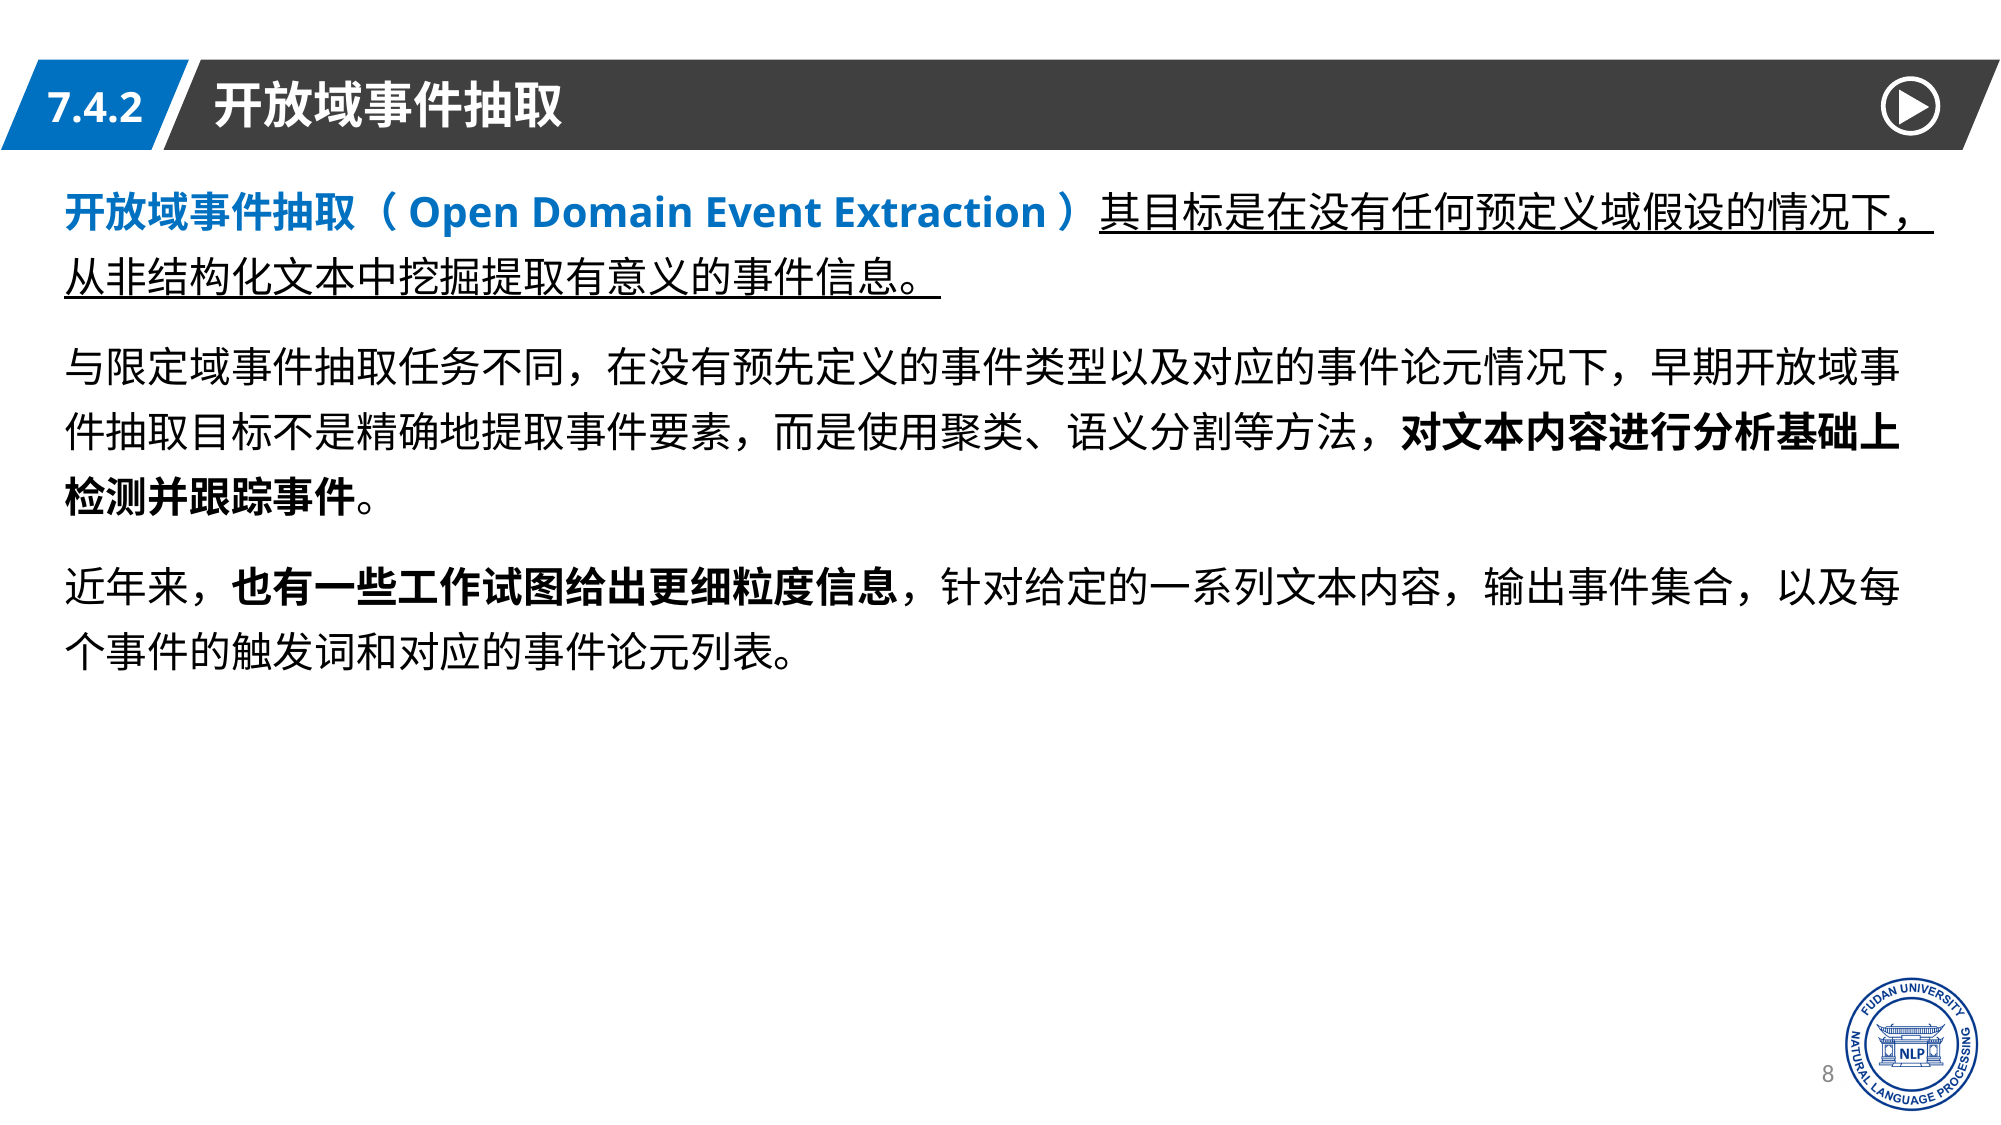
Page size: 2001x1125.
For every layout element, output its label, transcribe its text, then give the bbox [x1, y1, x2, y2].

text_box [1, 89, 157, 150]
picture [1834, 972, 1985, 1117]
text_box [1883, 78, 1939, 134]
slide_number 88 [1412, 1042, 1863, 1103]
text_box [163, 59, 2000, 150]
text_box 开放域事件抽取 [198, 66, 579, 142]
text_box 7.4.2 [26, 73, 164, 138]
text_box 开放域事件抽取（Open Domain Event Extraction）其目标是在没有任何预定义域假设的情况下，从非结构化文本中挖掘提取有意义的事件信息。 与限定域事件抽取任务不同，在没有预先定义的事件类型以及对应的事件论元情况下，早期开放域事件抽取目标不是精确地提取事件要素，而是使用聚类、语义分割等方法，对文本内容进行分析基础上检测并跟踪事件。 近年来，也有一些工作试图给出更细粒度信息，针对给定的一系列文本内容，输出事件集合，以及每个事件的触发词和对应的事件论元列表。 [49, 163, 1951, 684]
text_box [32, 59, 189, 120]
